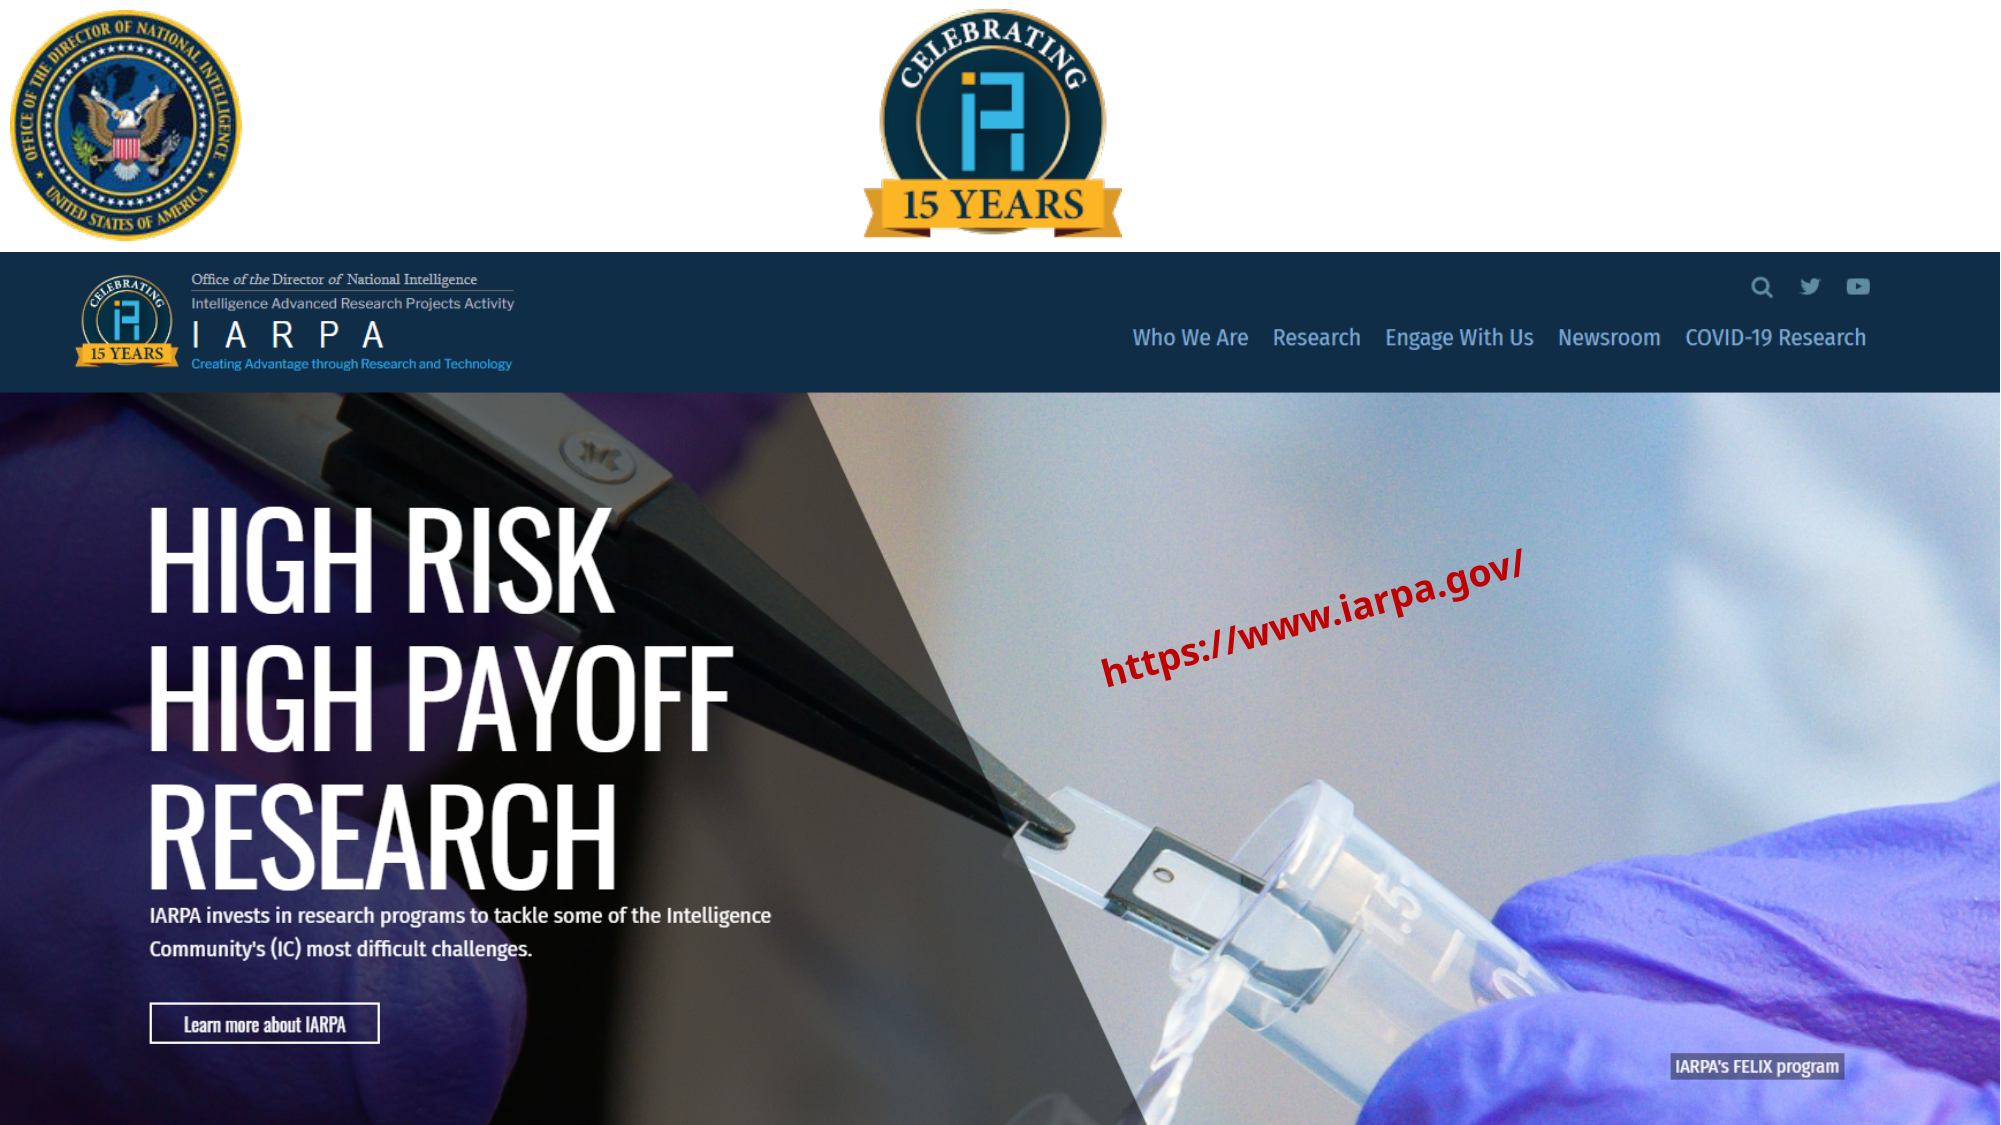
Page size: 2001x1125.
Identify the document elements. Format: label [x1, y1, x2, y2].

picture [10, 10, 242, 241]
picture [863, 8, 1122, 239]
picture [0, 252, 2000, 1125]
